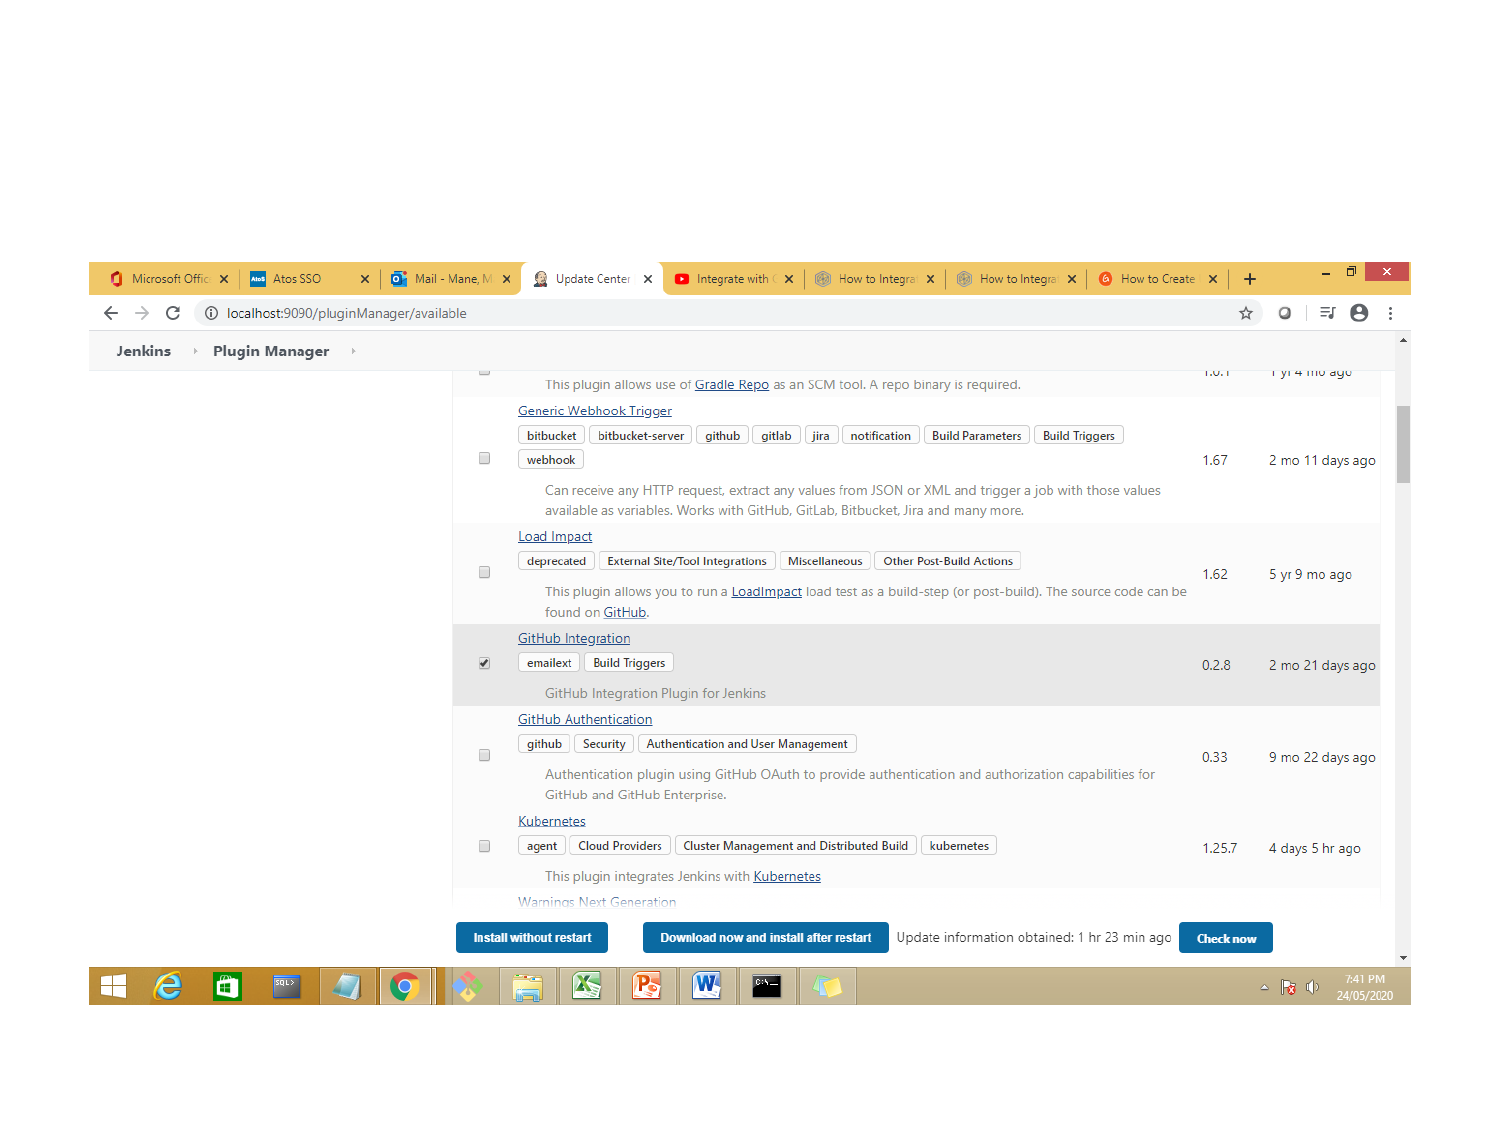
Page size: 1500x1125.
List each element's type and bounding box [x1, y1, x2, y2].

list [89, 262, 1411, 1006]
